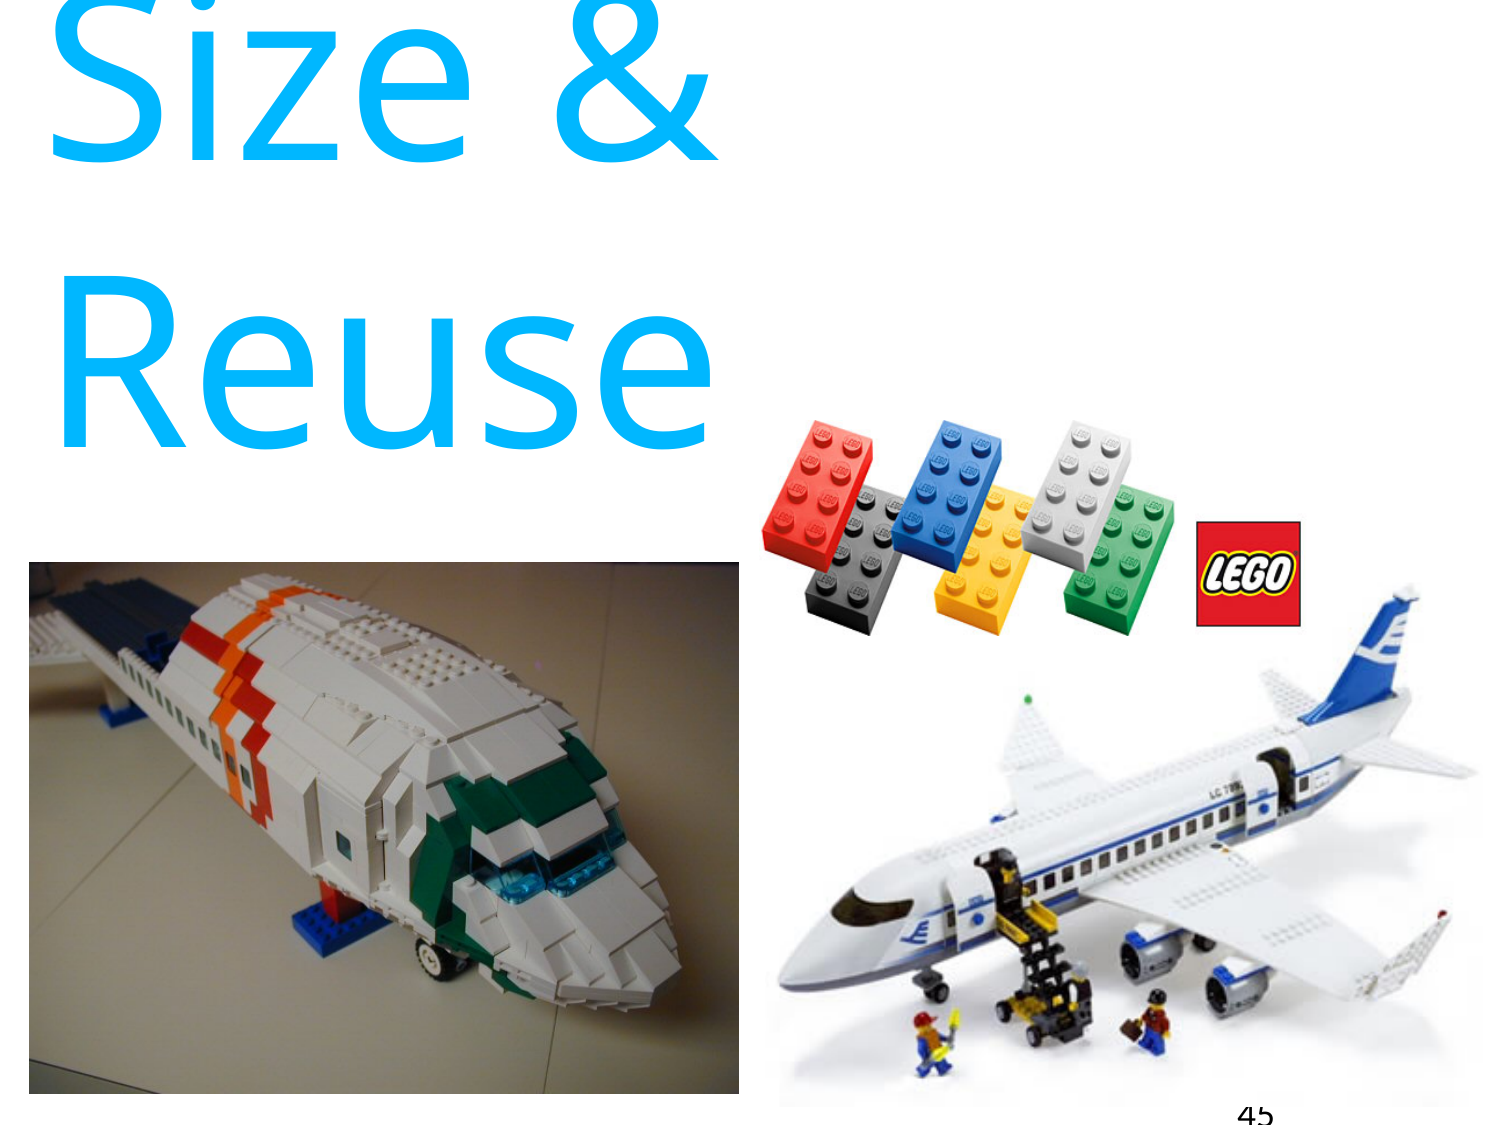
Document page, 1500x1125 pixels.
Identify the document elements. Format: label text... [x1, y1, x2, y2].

slide_number 45 [1222, 1082, 1500, 1125]
picture [29, 562, 739, 1095]
title Size & Reuse [41, 90, 1223, 327]
picture [749, 420, 1483, 1107]
